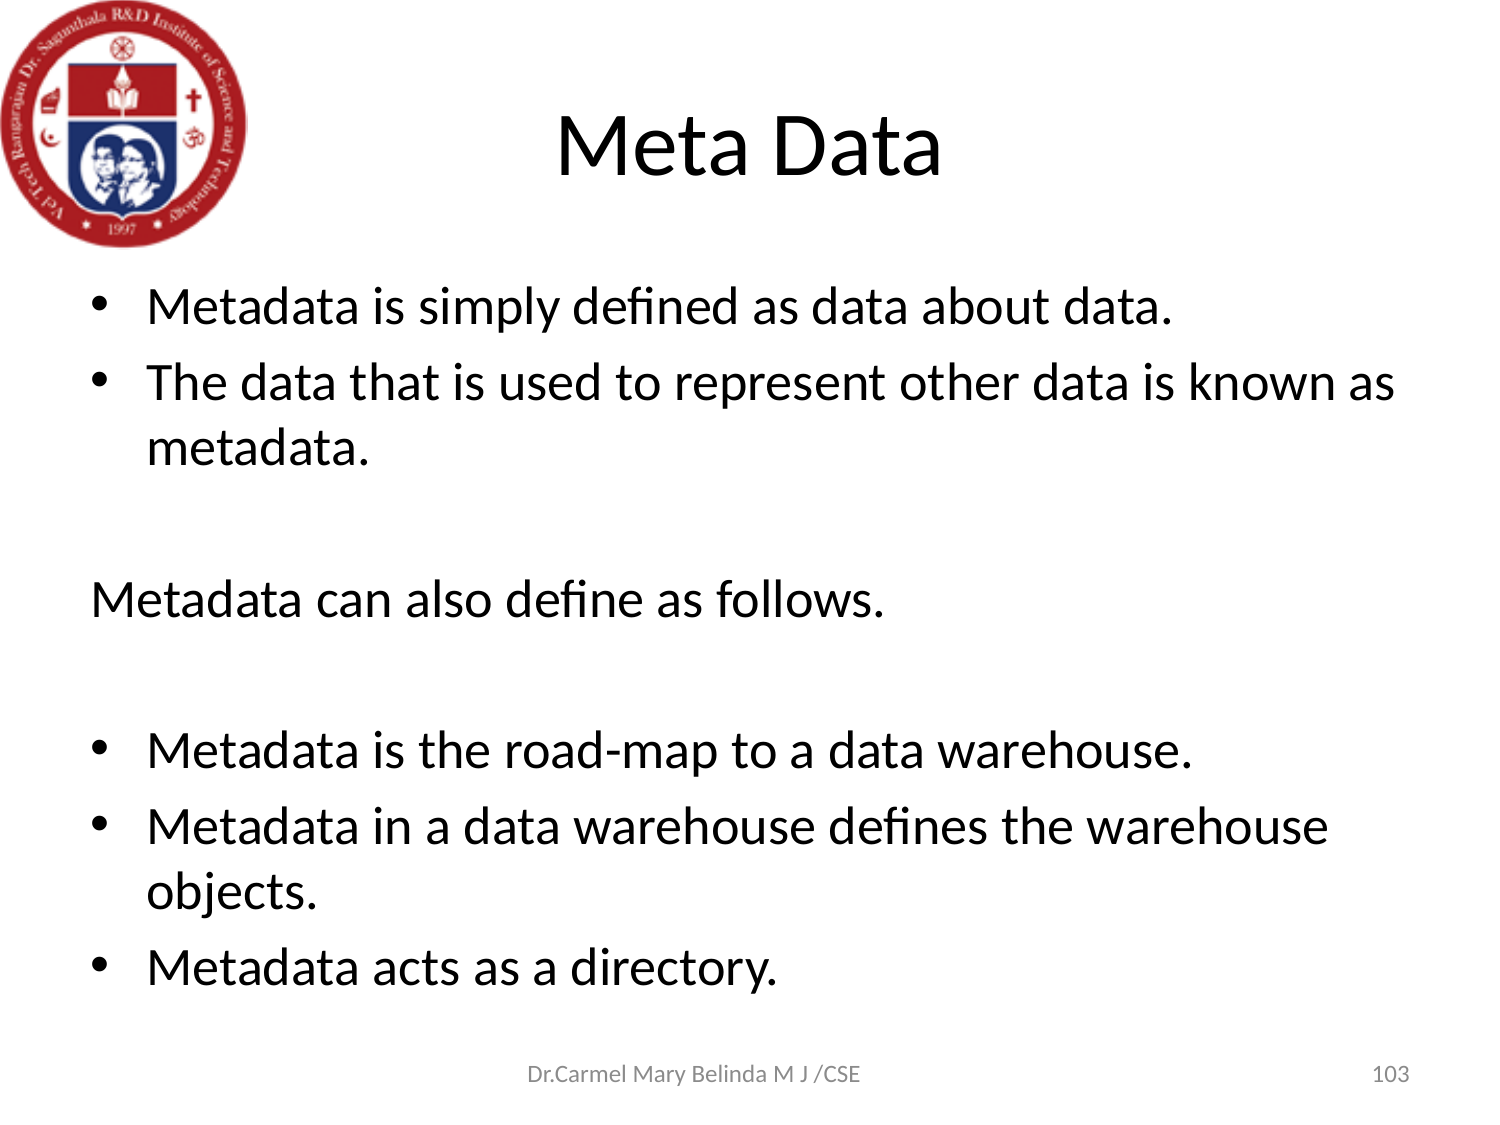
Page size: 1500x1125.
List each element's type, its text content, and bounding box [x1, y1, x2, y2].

title Meta Data [253, 45, 1425, 233]
list Metadata is simply defined as data about data. The data that is used to represent other data is known as metadata. Metadata can also define as follows. Metadata is the road-map to a data warehouse. Metadata in a data warehouse defines the warehouse objects. Metadata acts as a directory. [75, 262, 1425, 1005]
slide_number 103 [1074, 1042, 1425, 1103]
footer Dr.Carmel Mary Belinda M J /CSE [512, 1042, 988, 1103]
picture [0, 0, 249, 251]
